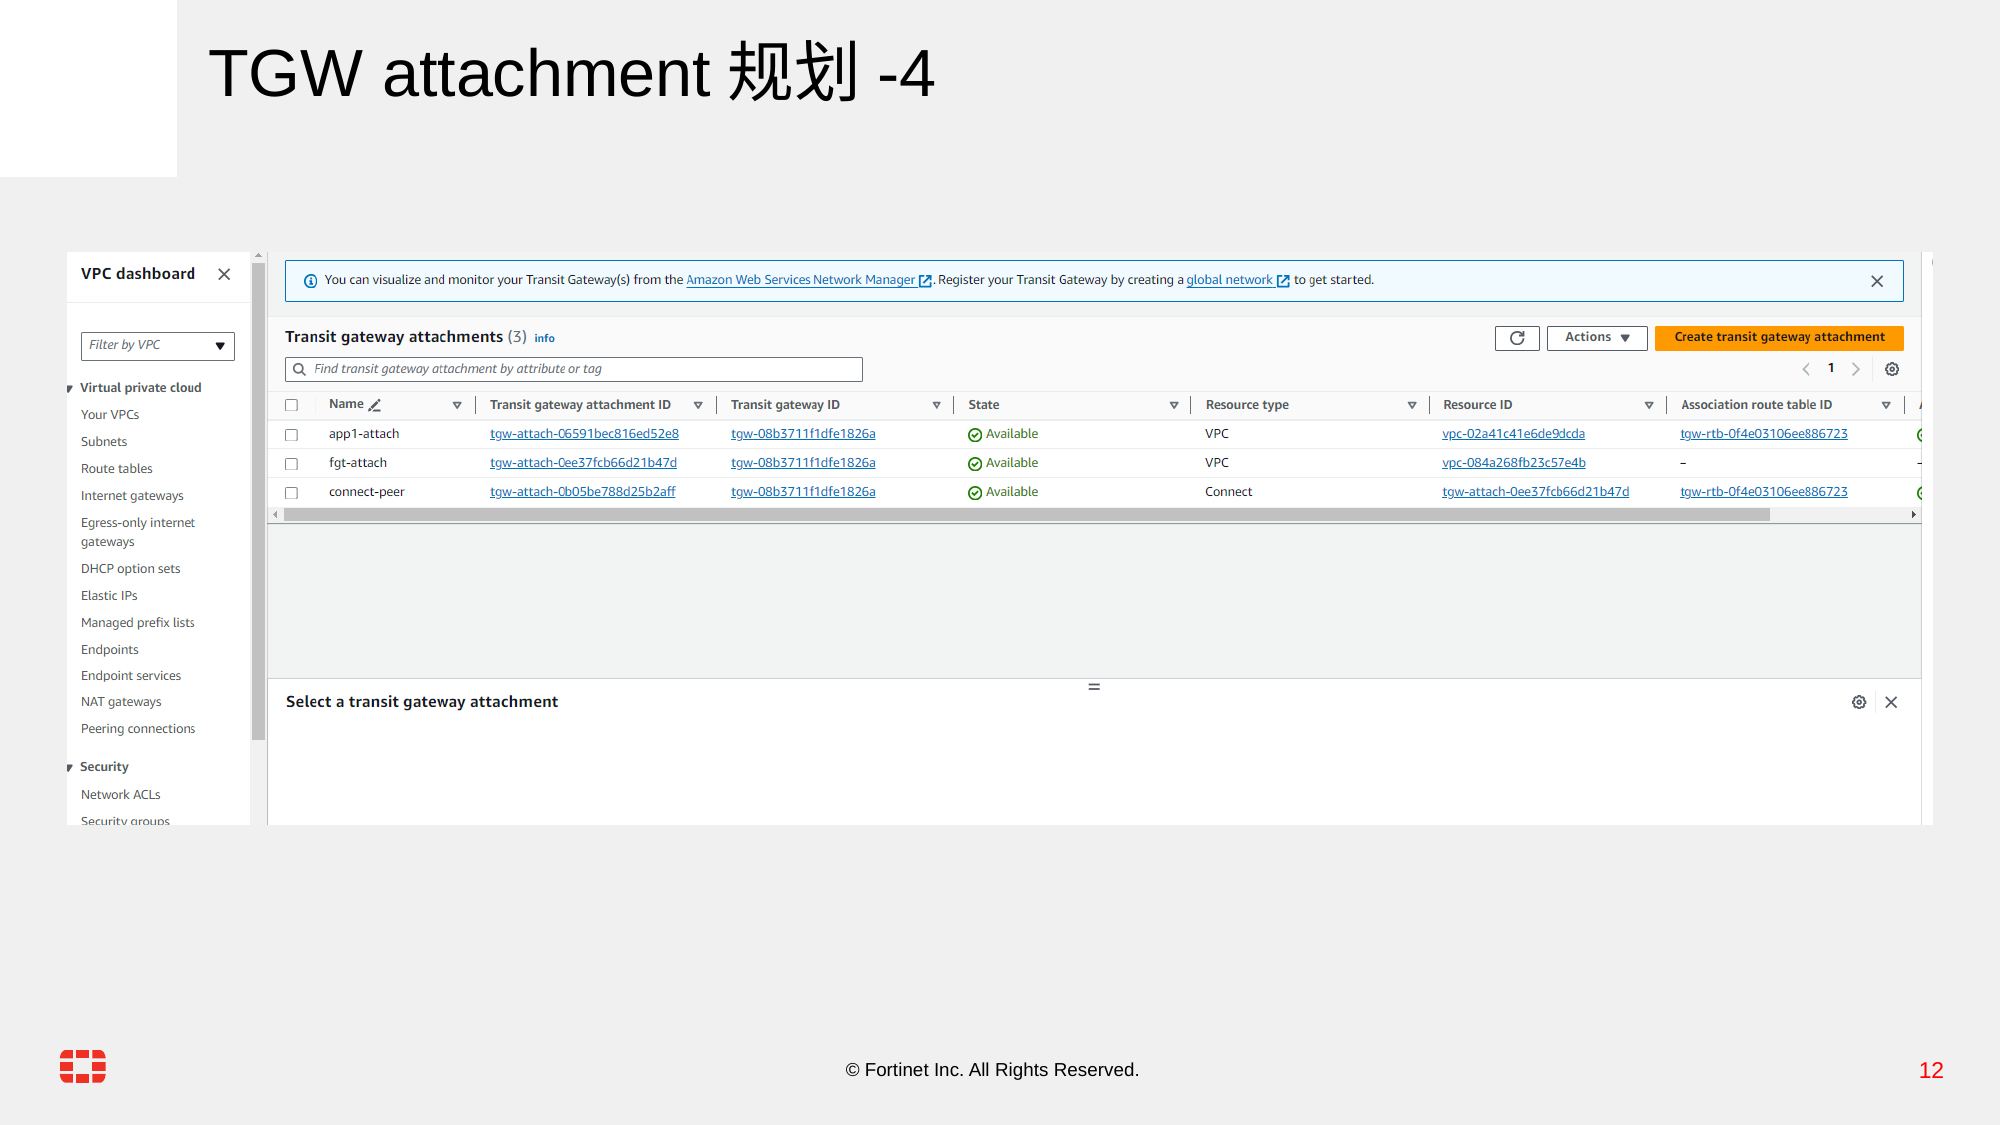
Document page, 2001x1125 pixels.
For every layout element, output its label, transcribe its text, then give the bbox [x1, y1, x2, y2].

text_box TGW attachment规划-4 [193, 31, 952, 119]
picture [66, 252, 1933, 825]
